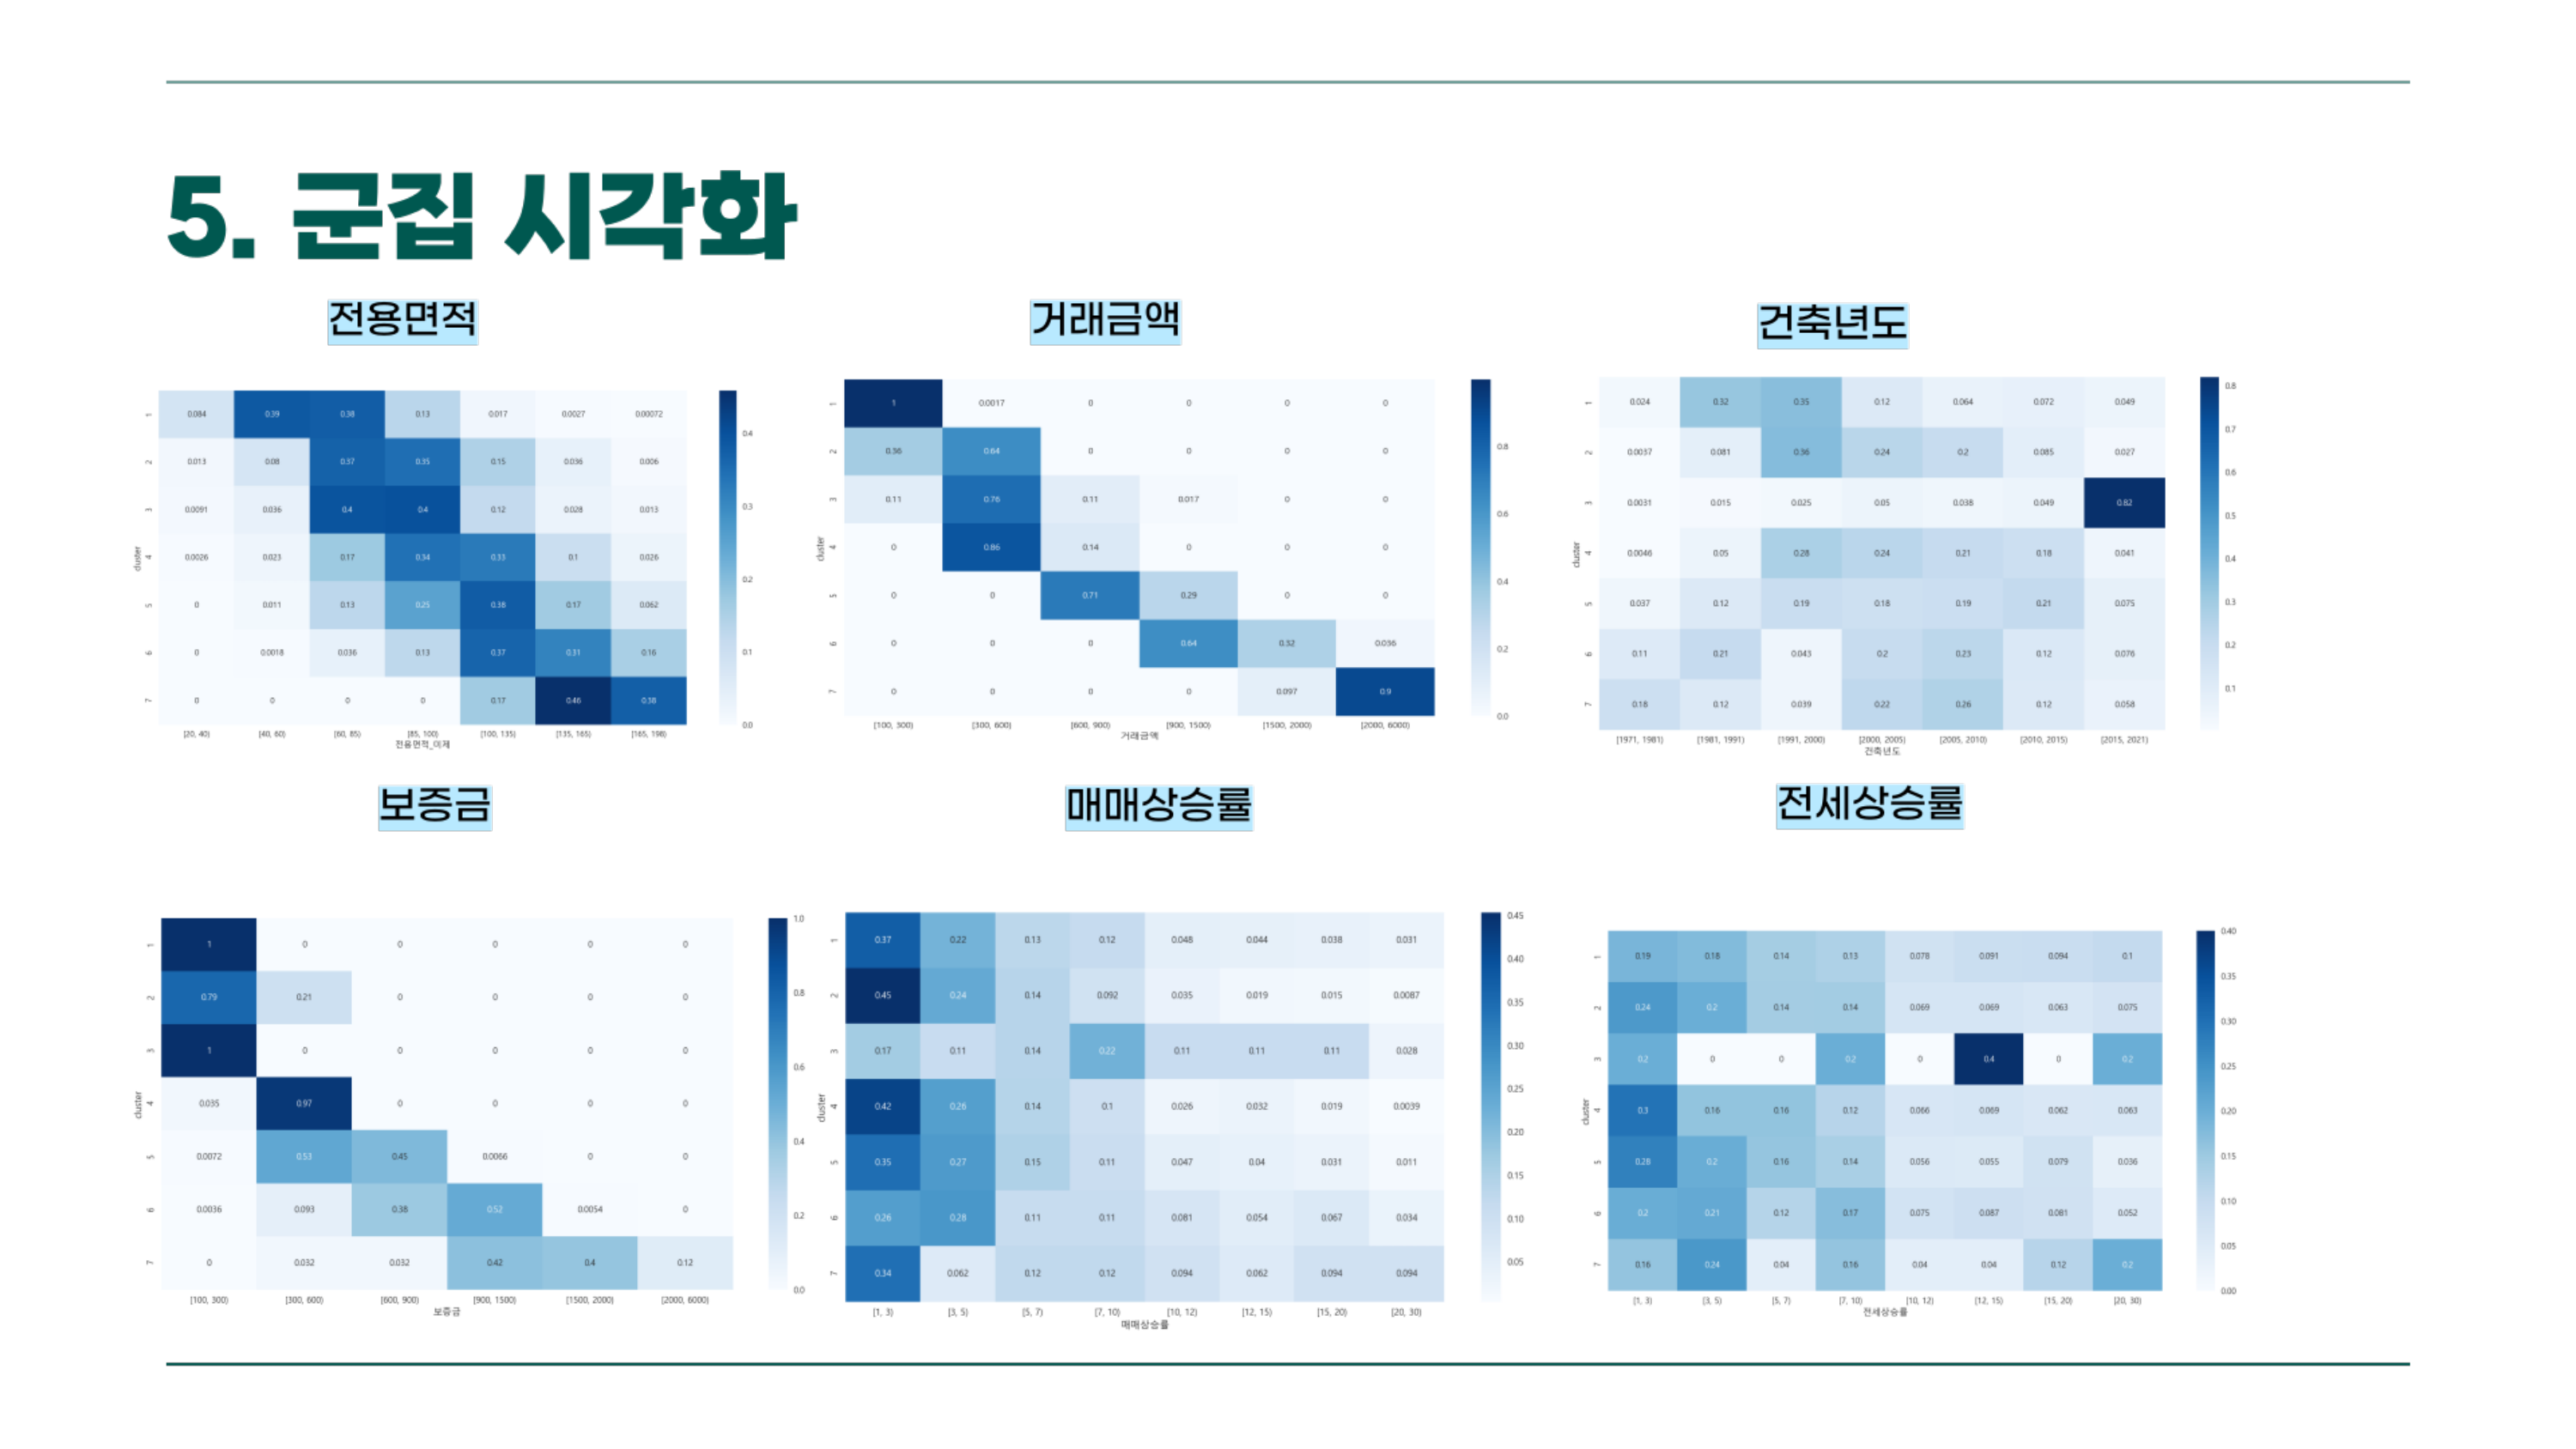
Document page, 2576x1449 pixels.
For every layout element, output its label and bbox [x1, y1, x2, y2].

text_box [810, 374, 1515, 747]
picture [374, 776, 510, 855]
text_box [1565, 372, 2242, 762]
text_box [810, 906, 1530, 1337]
picture [1025, 290, 1200, 369]
picture [1771, 774, 1983, 853]
text_box [166, 76, 2410, 88]
text_box [1575, 922, 2242, 1324]
picture [1753, 294, 1927, 372]
picture [149, 129, 849, 369]
text_box [166, 1358, 2410, 1370]
text_box [128, 385, 758, 756]
picture [1060, 776, 1272, 855]
text_box [128, 909, 806, 1324]
